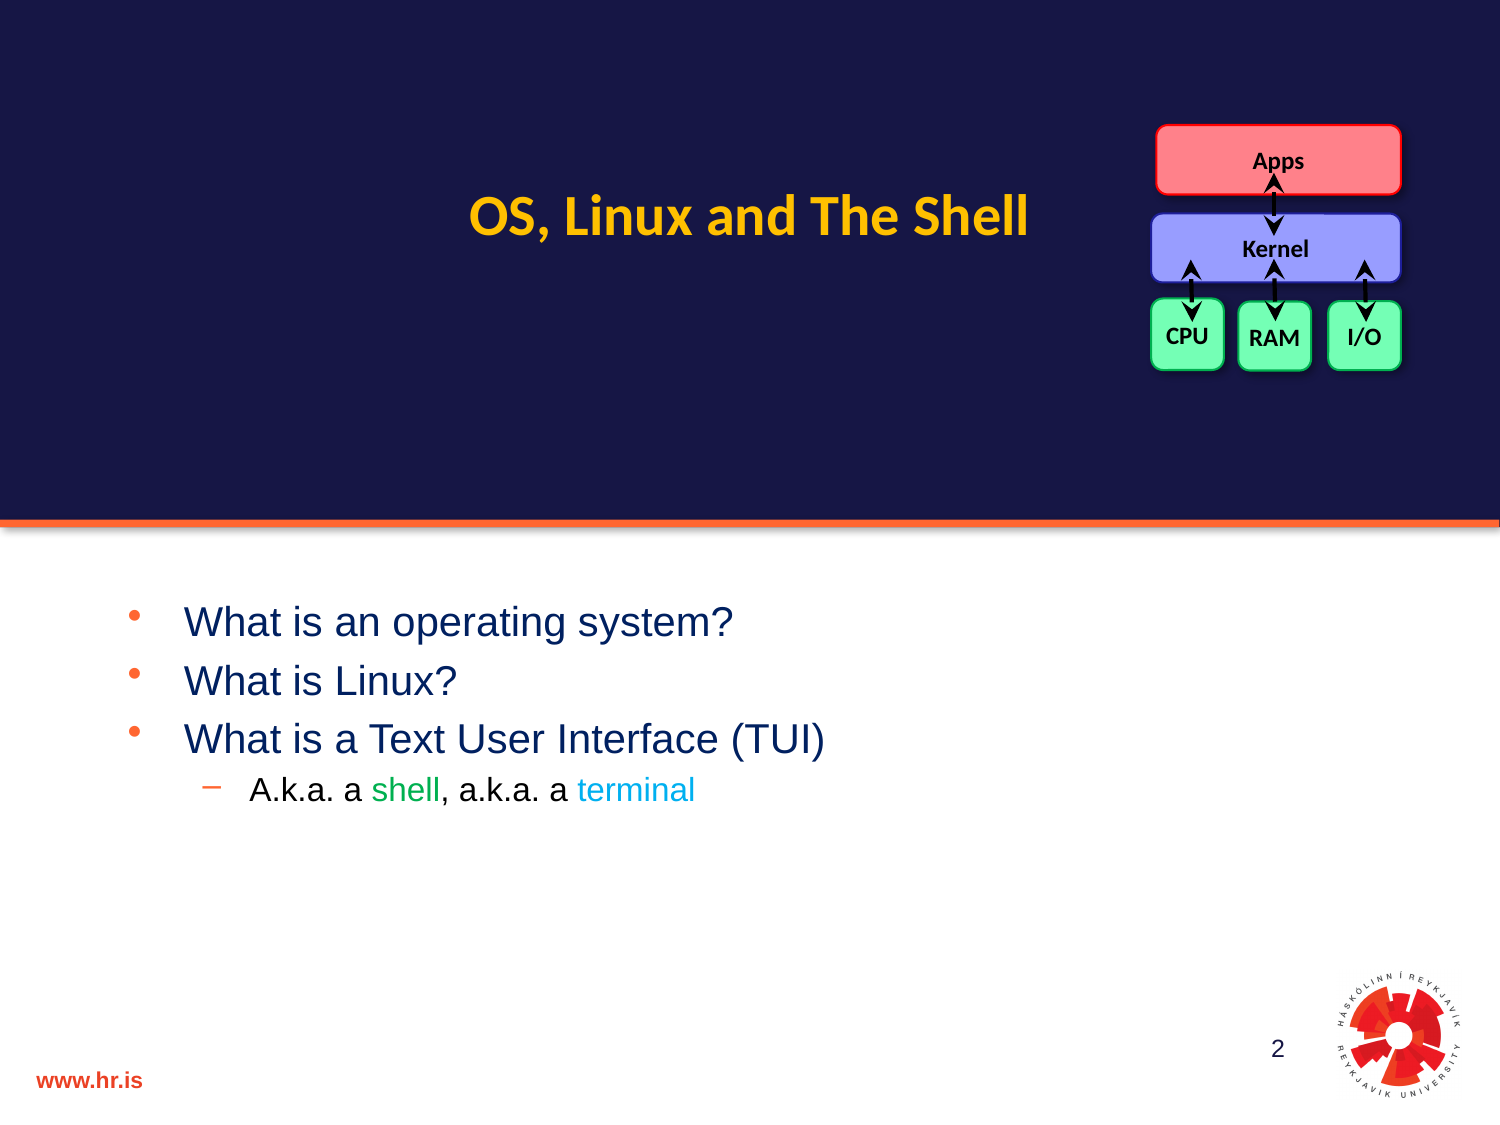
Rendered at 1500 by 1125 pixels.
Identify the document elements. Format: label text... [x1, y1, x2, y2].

text_box Apps [1156, 125, 1401, 195]
slide_number 2 [987, 1024, 1301, 1101]
title OS, Linux and The Shell [111, 148, 1269, 276]
text_box CPU [1151, 298, 1224, 371]
picture [1336, 969, 1462, 1100]
text_box Kernel [1151, 213, 1401, 283]
text_box I/O [1328, 301, 1401, 371]
text_box RAM [1238, 301, 1312, 371]
title OS, Linux and The Shell [1279, 204, 1388, 211]
list What is an operating system? What is Linux? What is a Text User Interface (TUI) A.k.a. a shell, a.k.a. a terminal [112, 587, 1413, 1001]
